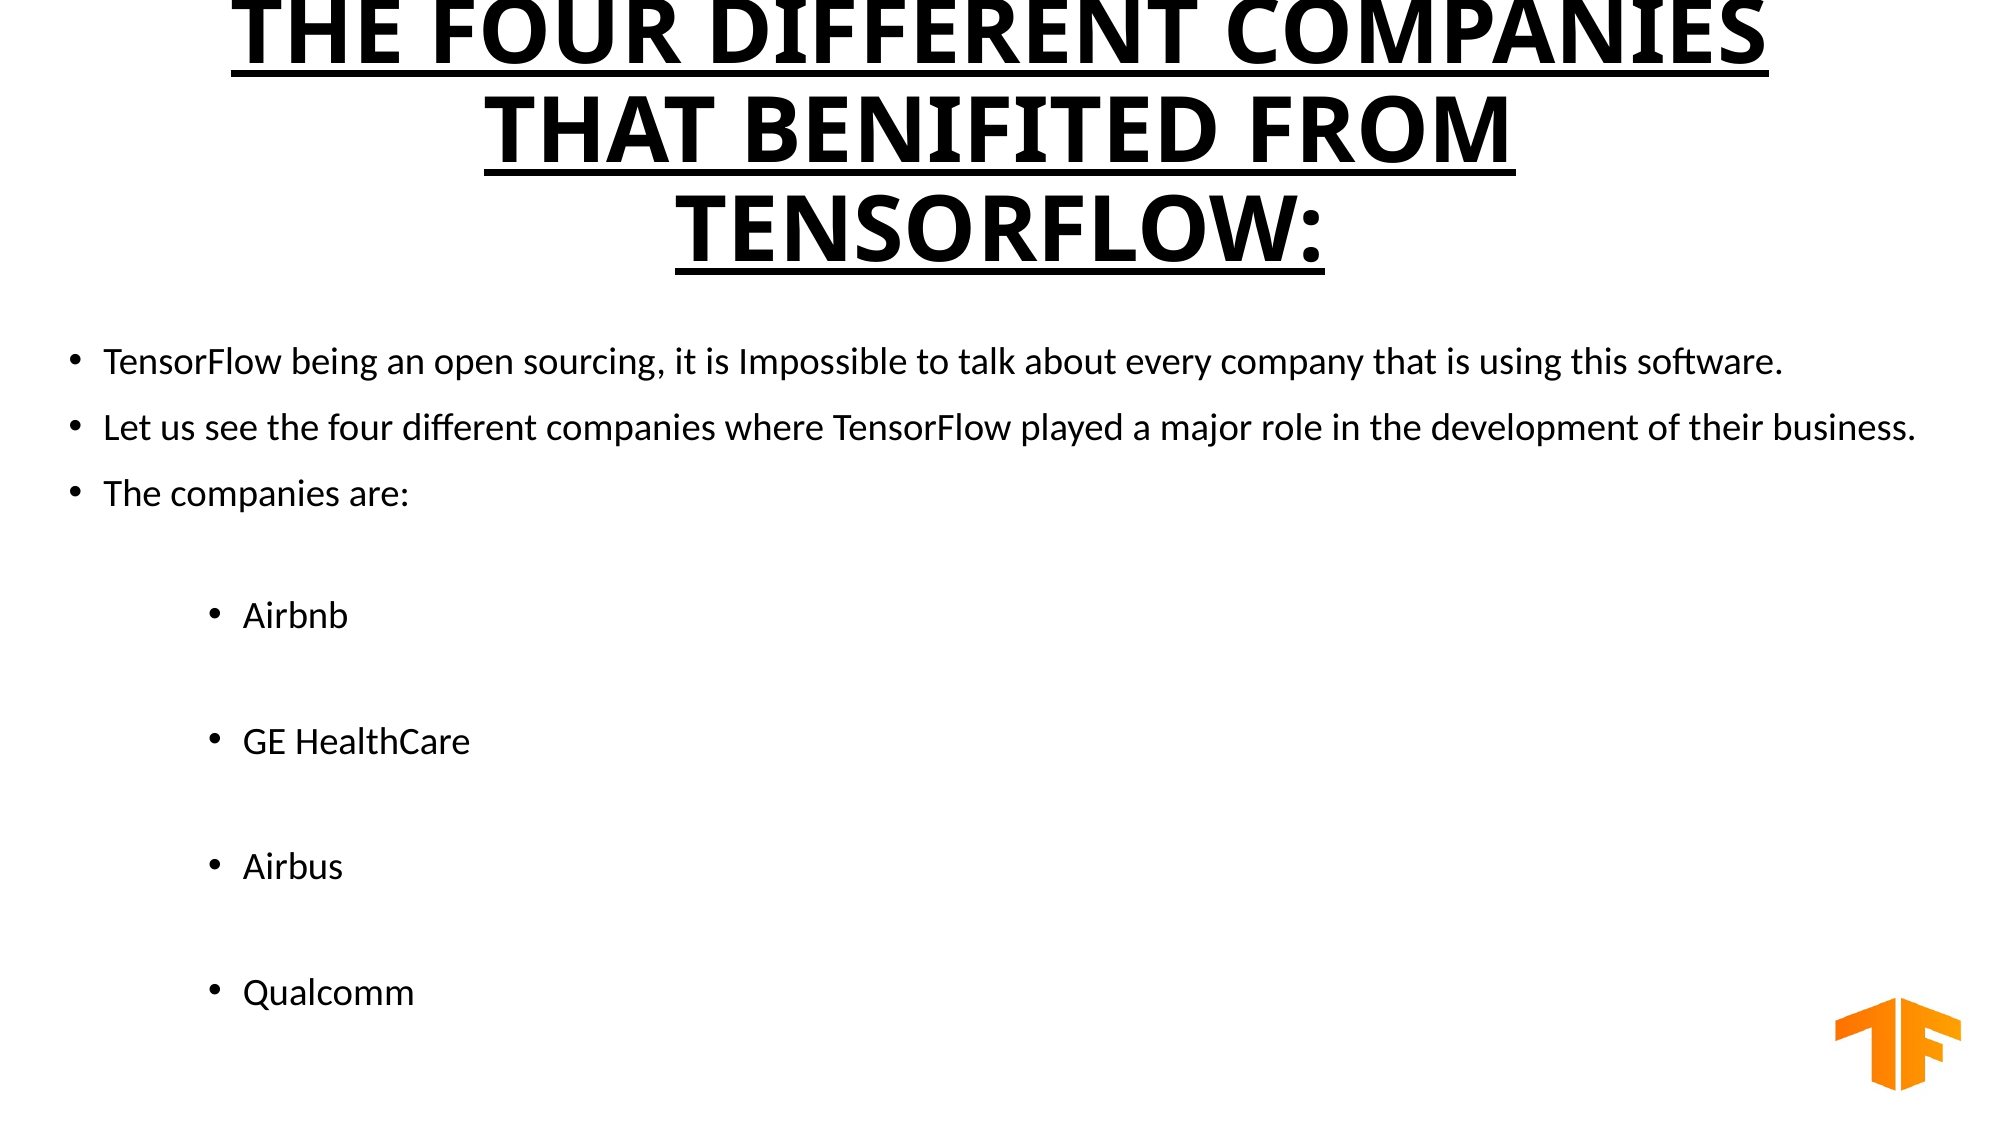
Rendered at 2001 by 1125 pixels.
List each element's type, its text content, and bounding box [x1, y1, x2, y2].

picture [1814, 965, 1984, 1106]
title THE FOUR DIFFERENT COMPANIES THAT BENIFITED FROM TENSORFLOW: [137, 59, 1863, 206]
list TensorFlow being an open sourcing, it is Impossible to talk about every company that is using this software. Let us see the four different companies where TensorFlow played a major role in the development of their business. The companies are: Airbnb GE HealthCare Airbus Qualcomm [53, 276, 1972, 1104]
